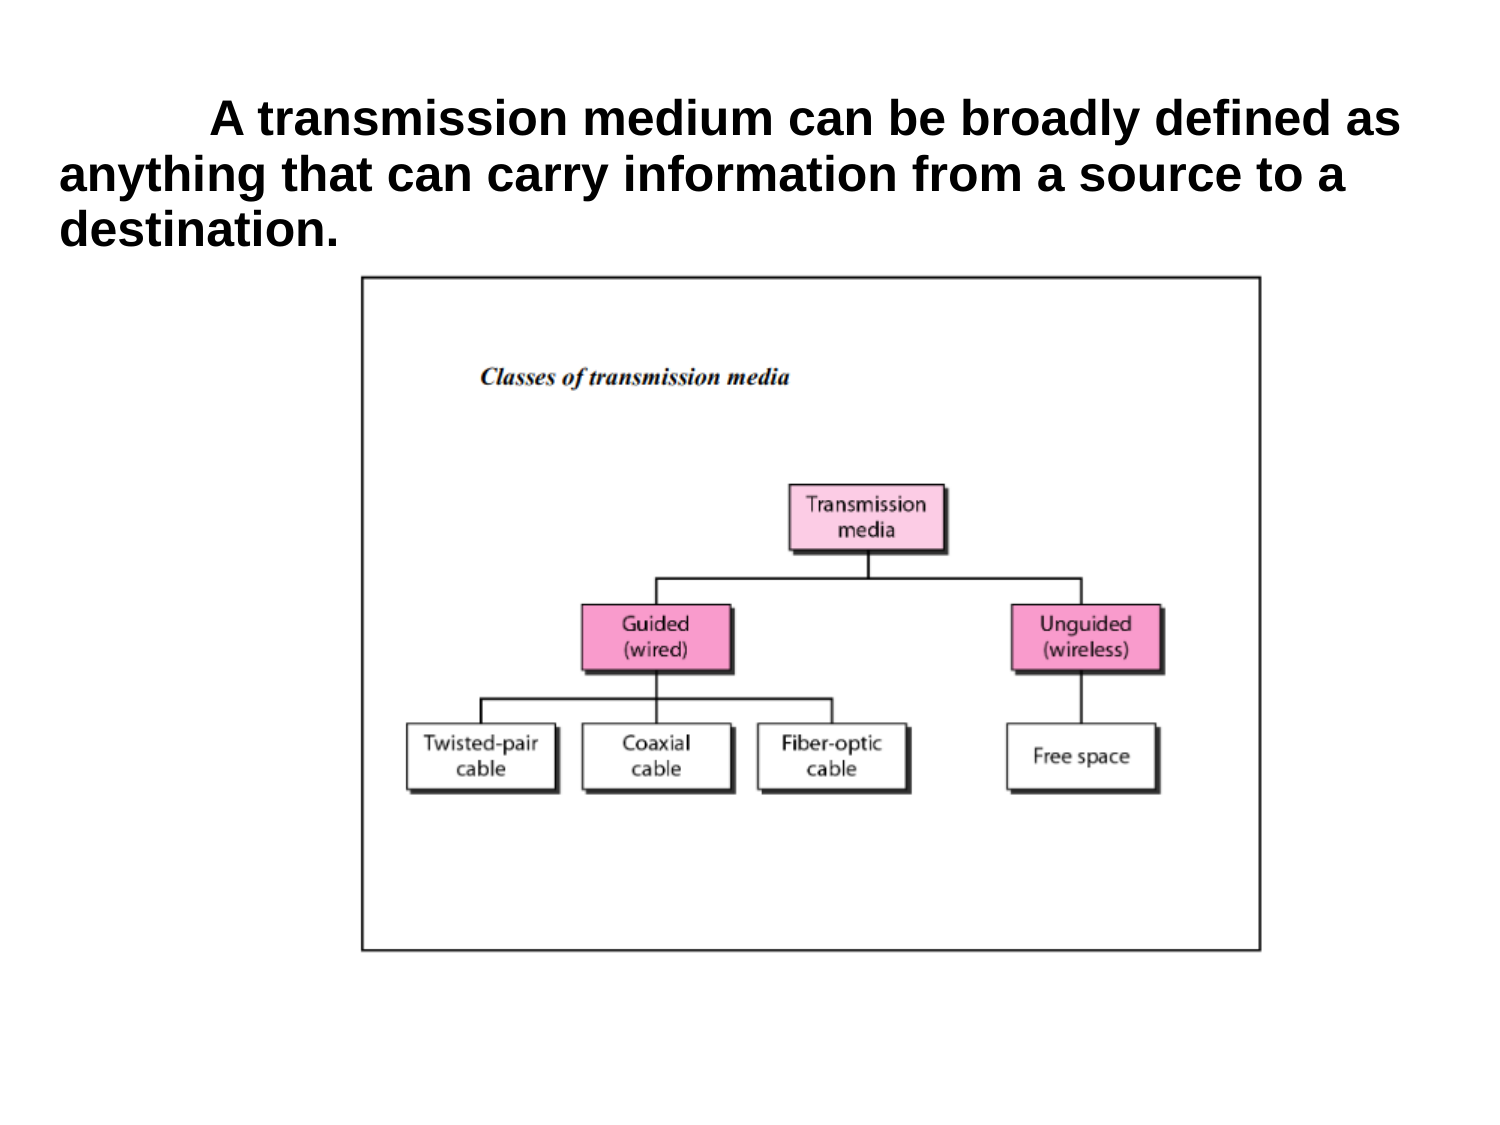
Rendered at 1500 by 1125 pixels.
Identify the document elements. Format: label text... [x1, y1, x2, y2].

text_box A transmission medium can be broadly defined as anything that can carry information from a source to a destination. [59, 90, 1500, 1040]
picture [318, 253, 1288, 981]
